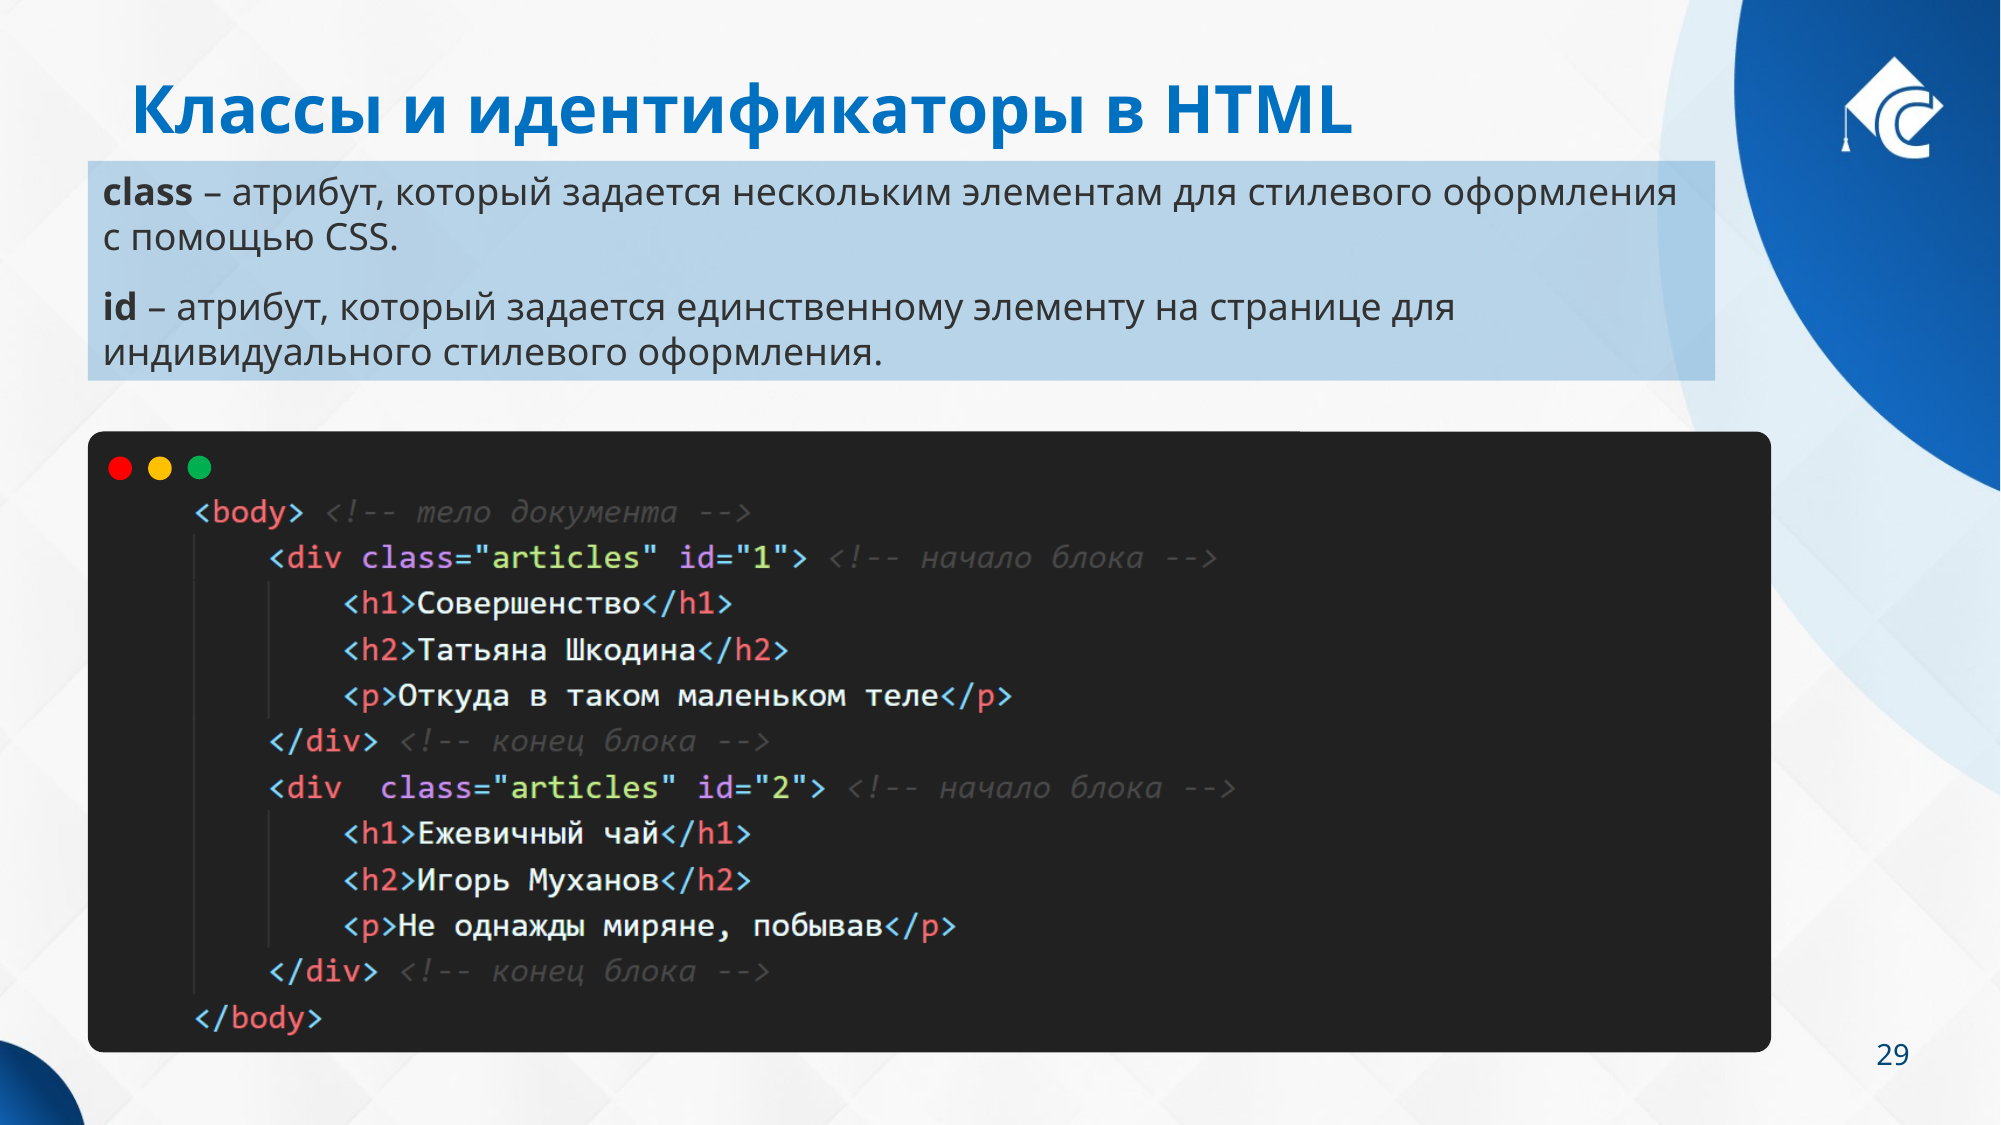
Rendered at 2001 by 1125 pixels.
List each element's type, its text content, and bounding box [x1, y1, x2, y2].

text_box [87, 431, 1772, 1053]
picture [0, 0, 2001, 1125]
text_box class – атрибут, который задается нескольким элементам для стилевого оформления с помощью CSS. id – атрибут, который задается единственному элементу на странице для индивидуального стилевого оформления. [87, 160, 1716, 381]
slide_number 29 [1806, 1026, 1925, 1086]
title Классы и идентификаторы в HTML [115, 59, 1652, 160]
